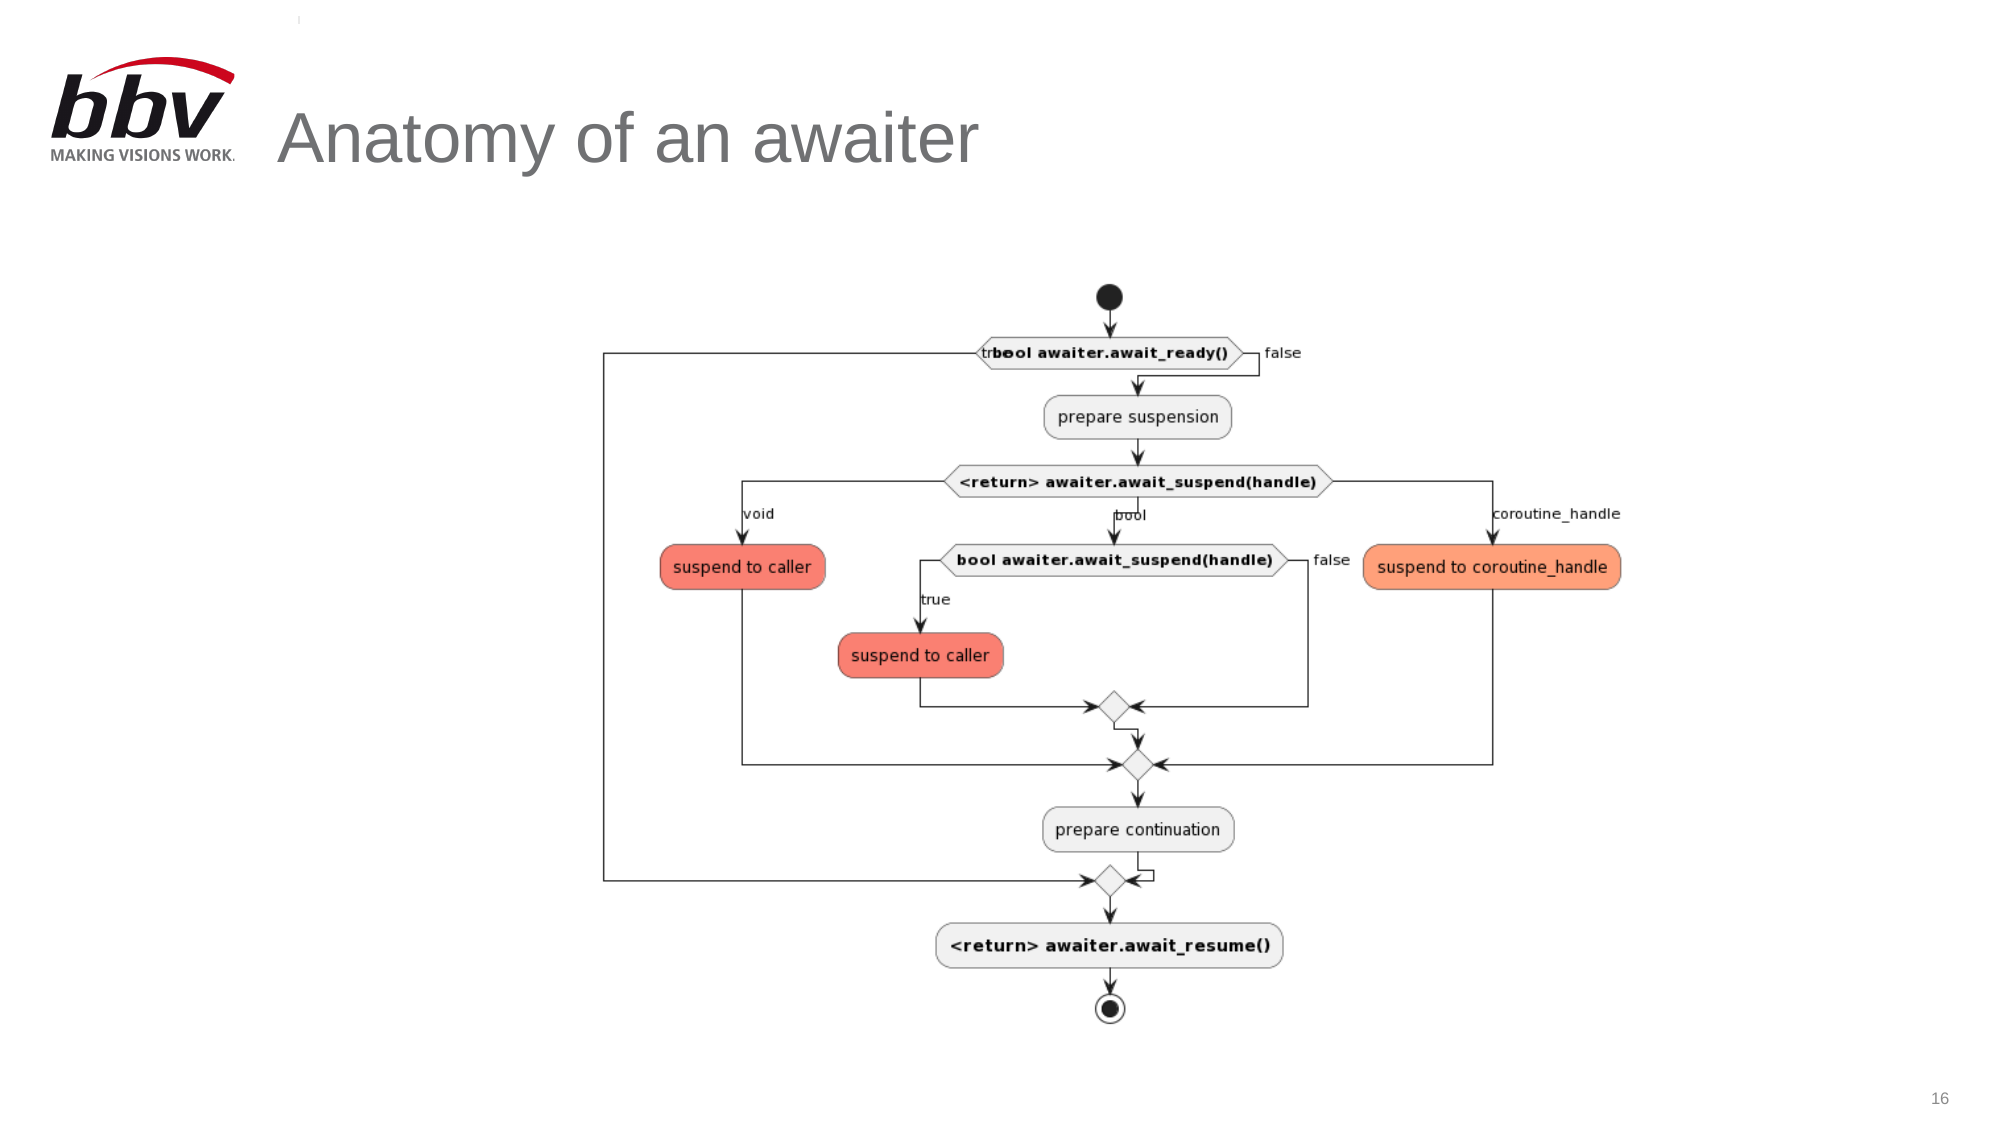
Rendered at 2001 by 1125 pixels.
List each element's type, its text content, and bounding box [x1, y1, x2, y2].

slide_number 16 [1870, 1078, 1950, 1118]
title Anatomy of an awaiter [277, 82, 1949, 177]
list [590, 270, 1636, 1036]
